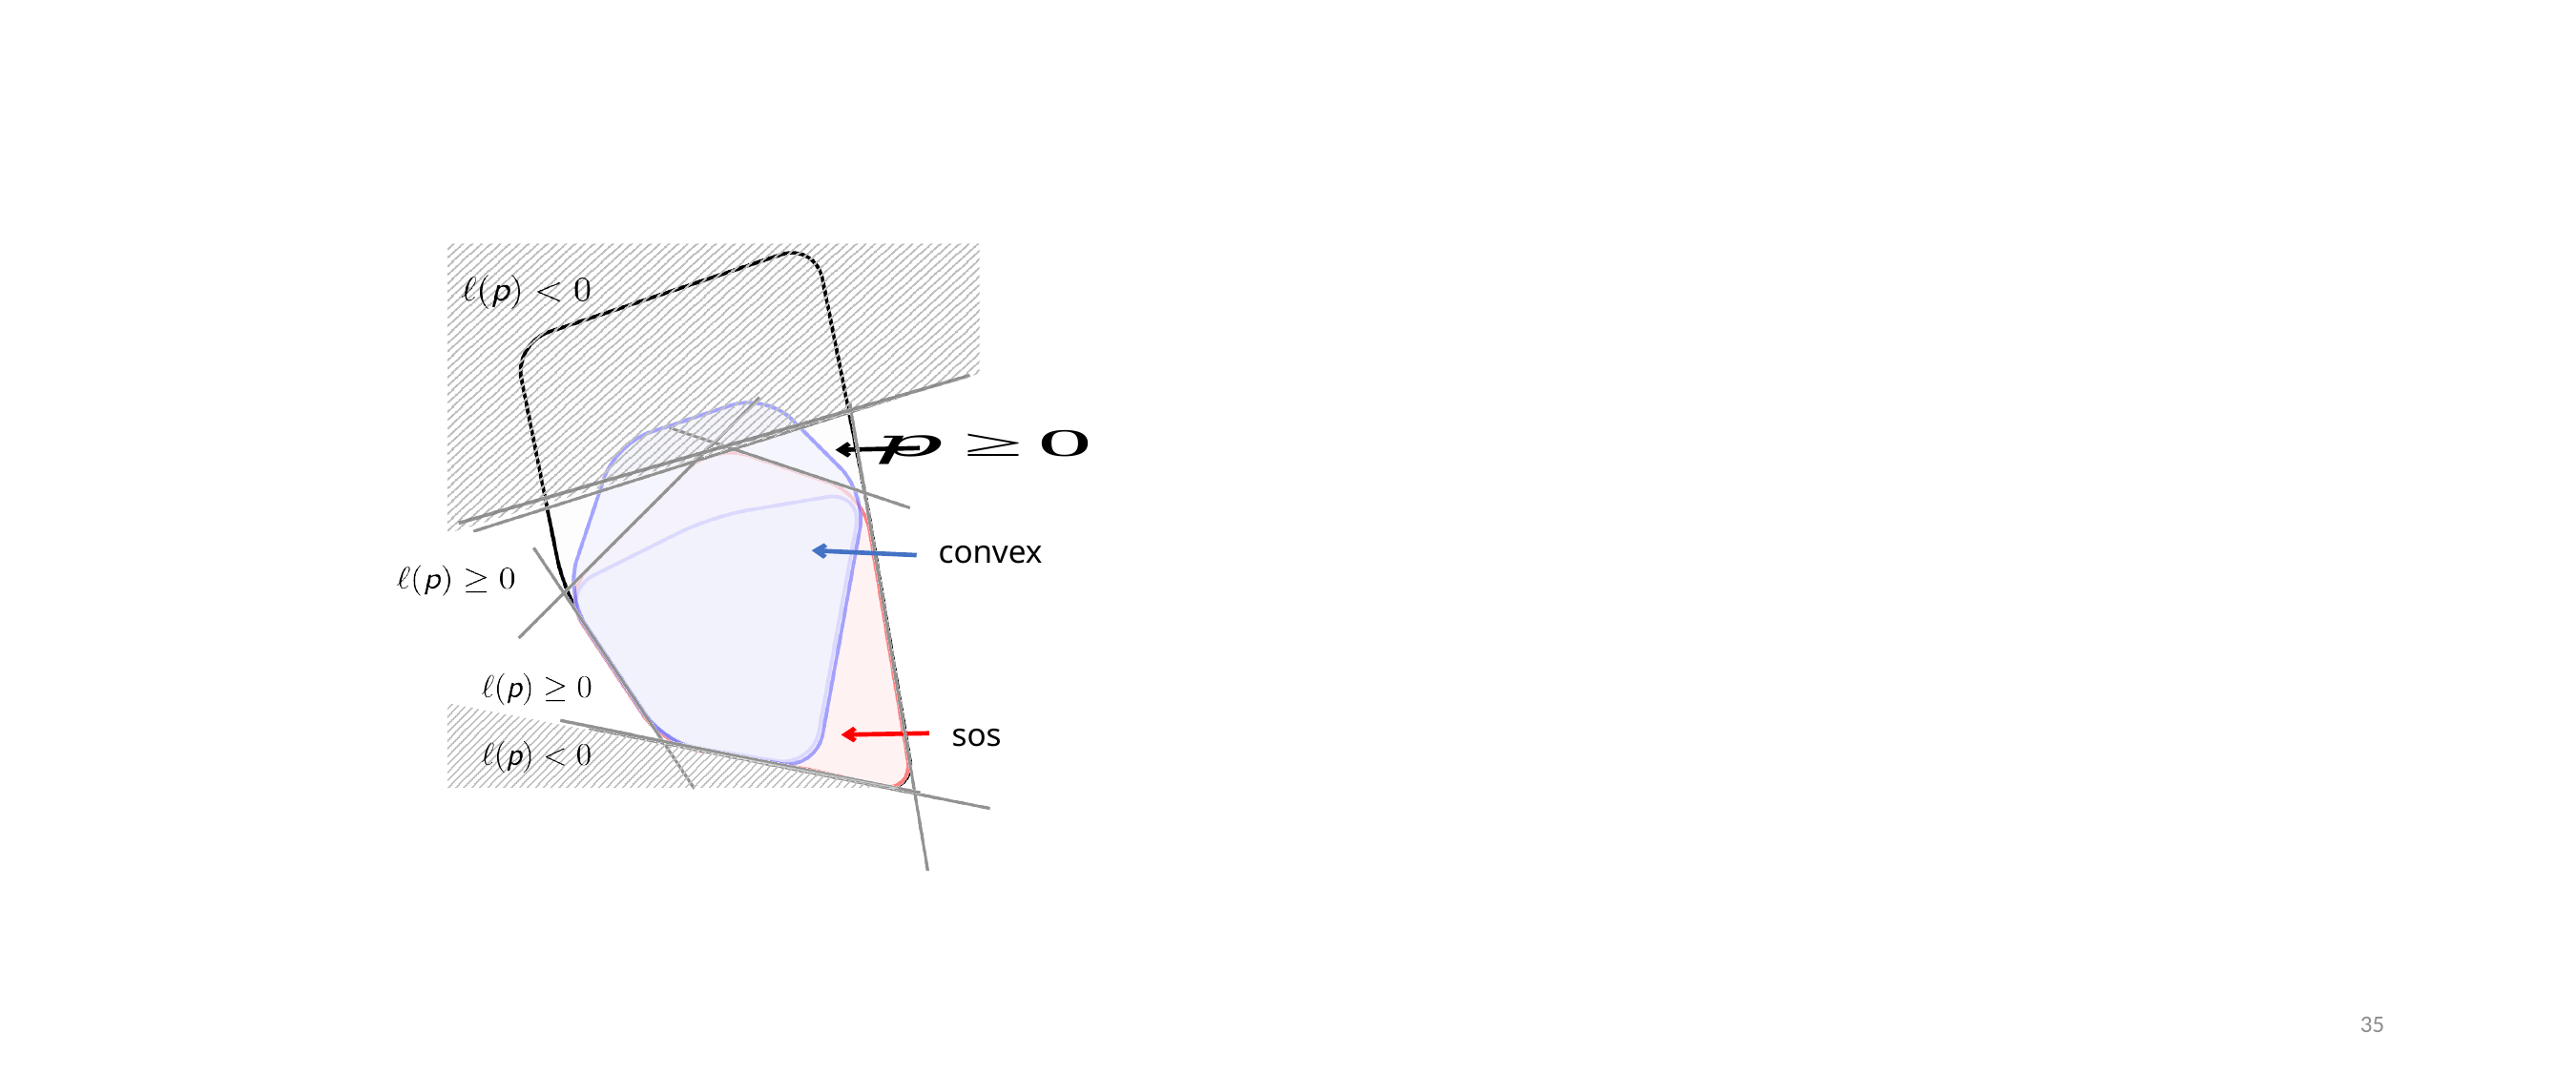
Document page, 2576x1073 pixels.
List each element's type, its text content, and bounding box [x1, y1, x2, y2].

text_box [811, 527, 1148, 571]
slide_number 35 [1818, 994, 2399, 1052]
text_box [1000, 239, 1161, 846]
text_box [384, 243, 981, 609]
picture [389, 237, 1000, 527]
picture [389, 571, 1000, 871]
